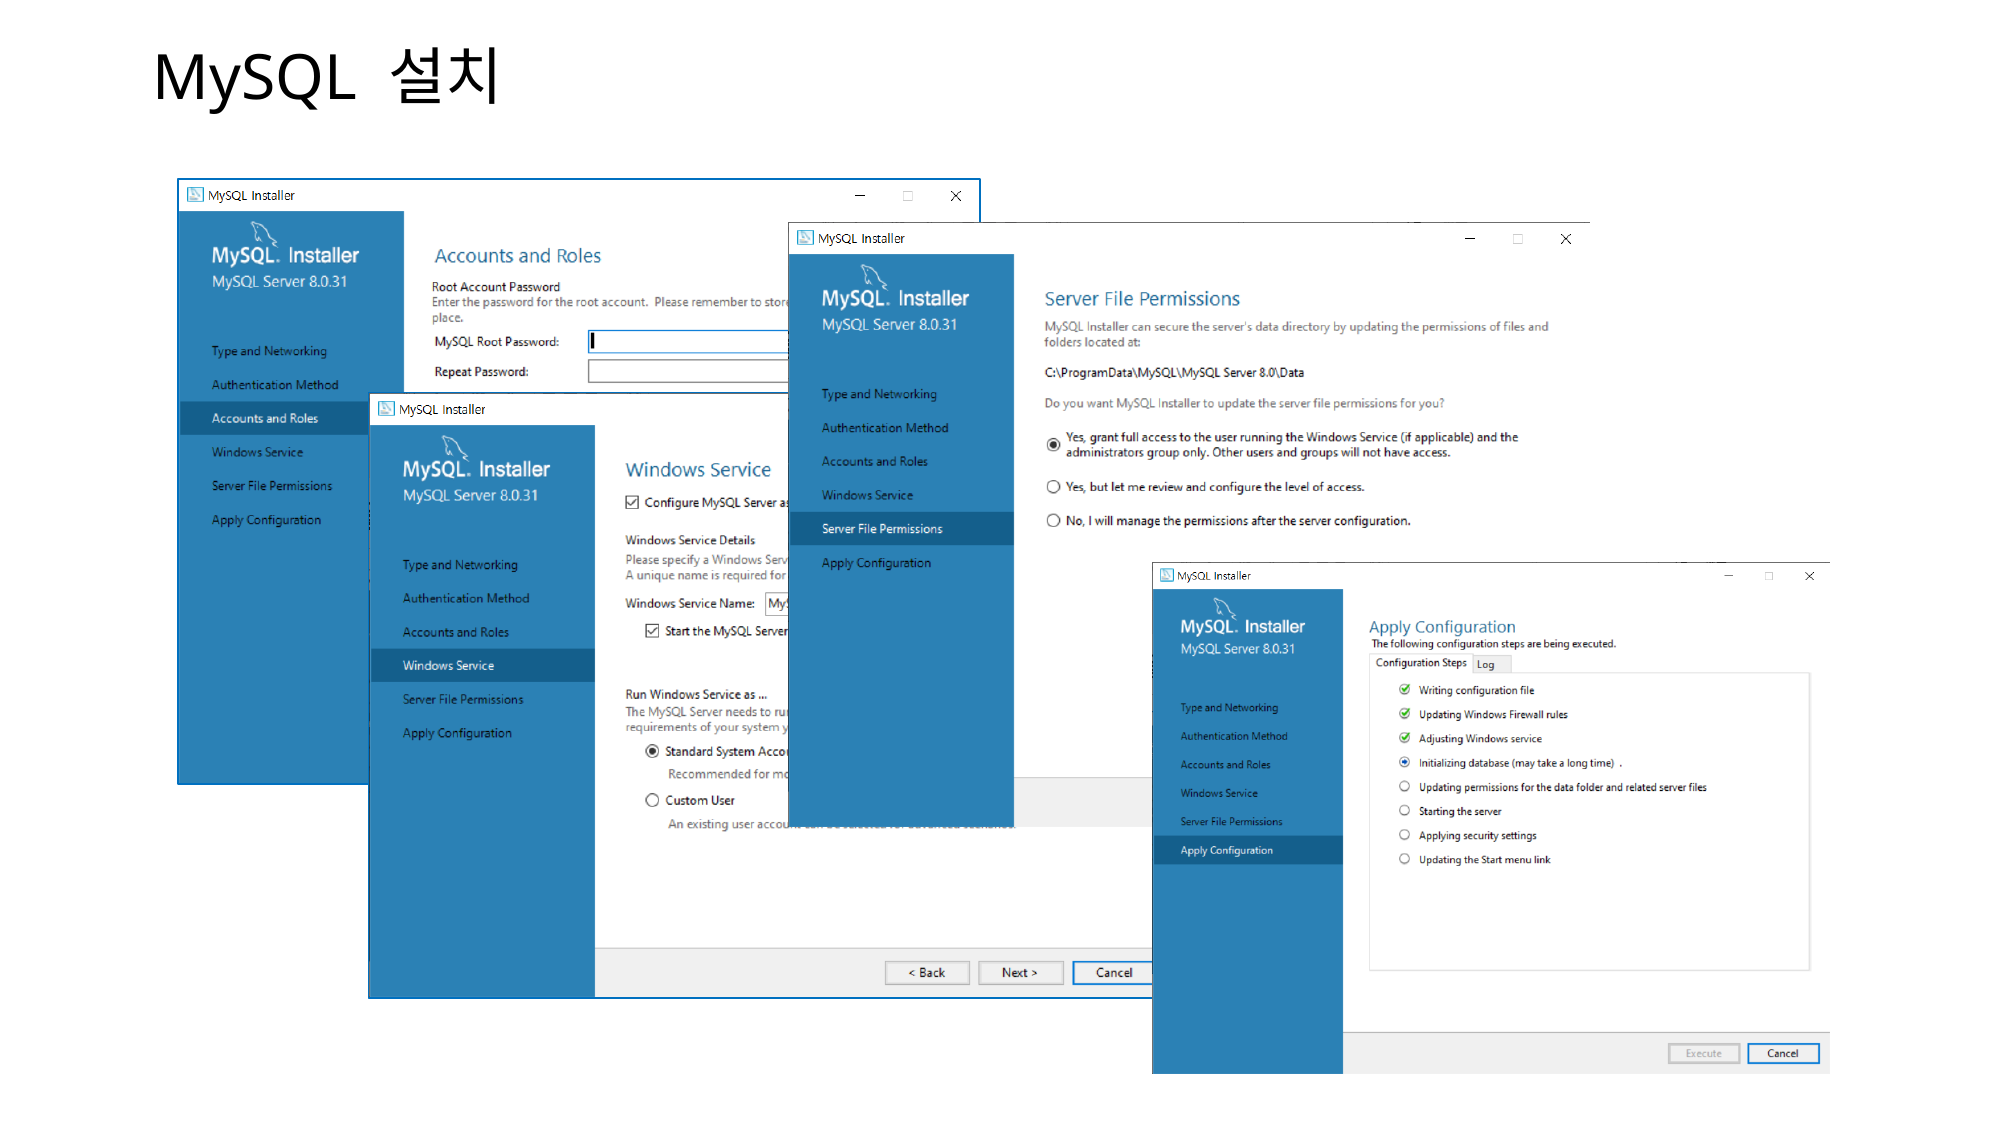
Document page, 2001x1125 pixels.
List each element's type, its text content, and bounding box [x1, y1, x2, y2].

title MySQL 설치 [137, 22, 1863, 136]
picture [178, 179, 1830, 1074]
